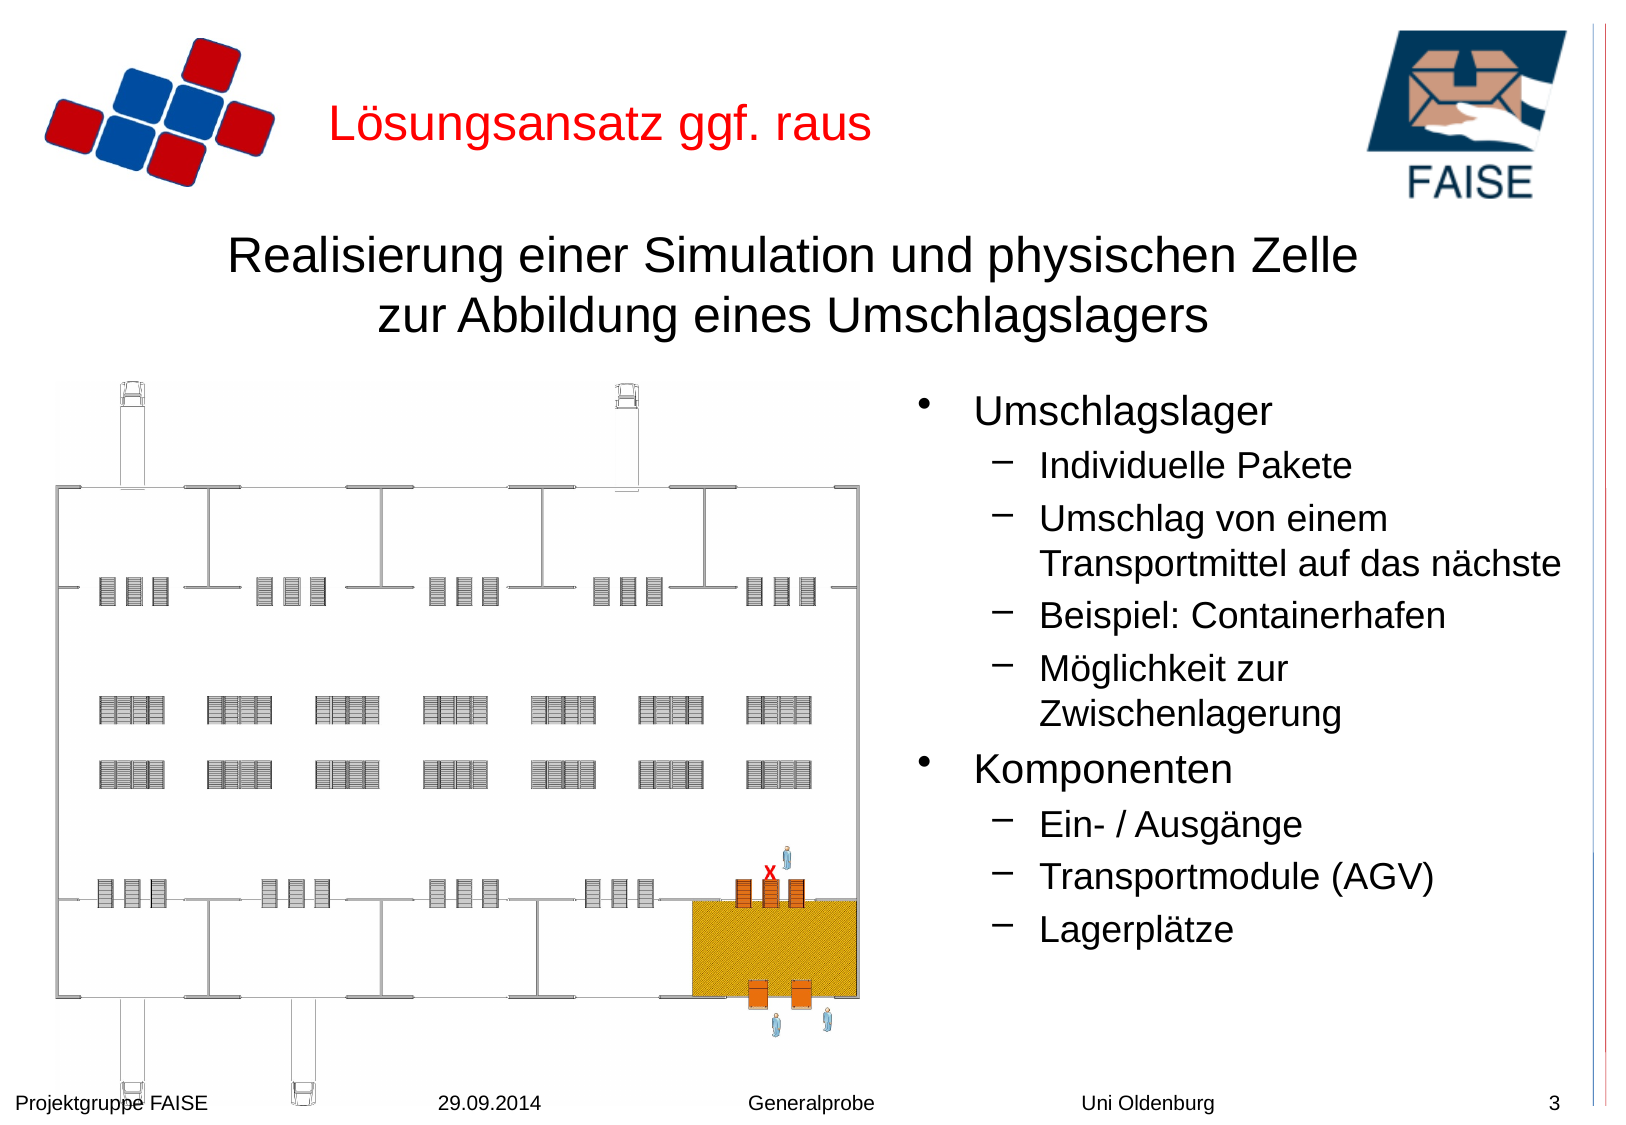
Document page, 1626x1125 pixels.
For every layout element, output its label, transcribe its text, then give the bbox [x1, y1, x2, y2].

picture [1364, 23, 1575, 210]
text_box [55, 380, 860, 1106]
slide_number 3 [1530, 1082, 1576, 1119]
text_box Realisierung einer Simulation und physischen Zelle zur Abbildung eines Umschlagslagers [0, 214, 1588, 350]
footer Projektgruppe FAISE 29.09.2014 Generalprobe Uni Oldenburg [0, 1082, 1530, 1125]
title Lösungsansatz ggf. raus [313, 44, 1544, 197]
list Umschlagslager Individuelle Pakete Umschlag von einem Transportmittel auf das nächste Beispiel: Containerhafen Möglichkeit zur Zwischenlagerung Komponenten Ein- / Ausgänge Transportmodule (AGV) Lagerplätze [901, 375, 1599, 1125]
picture [44, 38, 288, 187]
